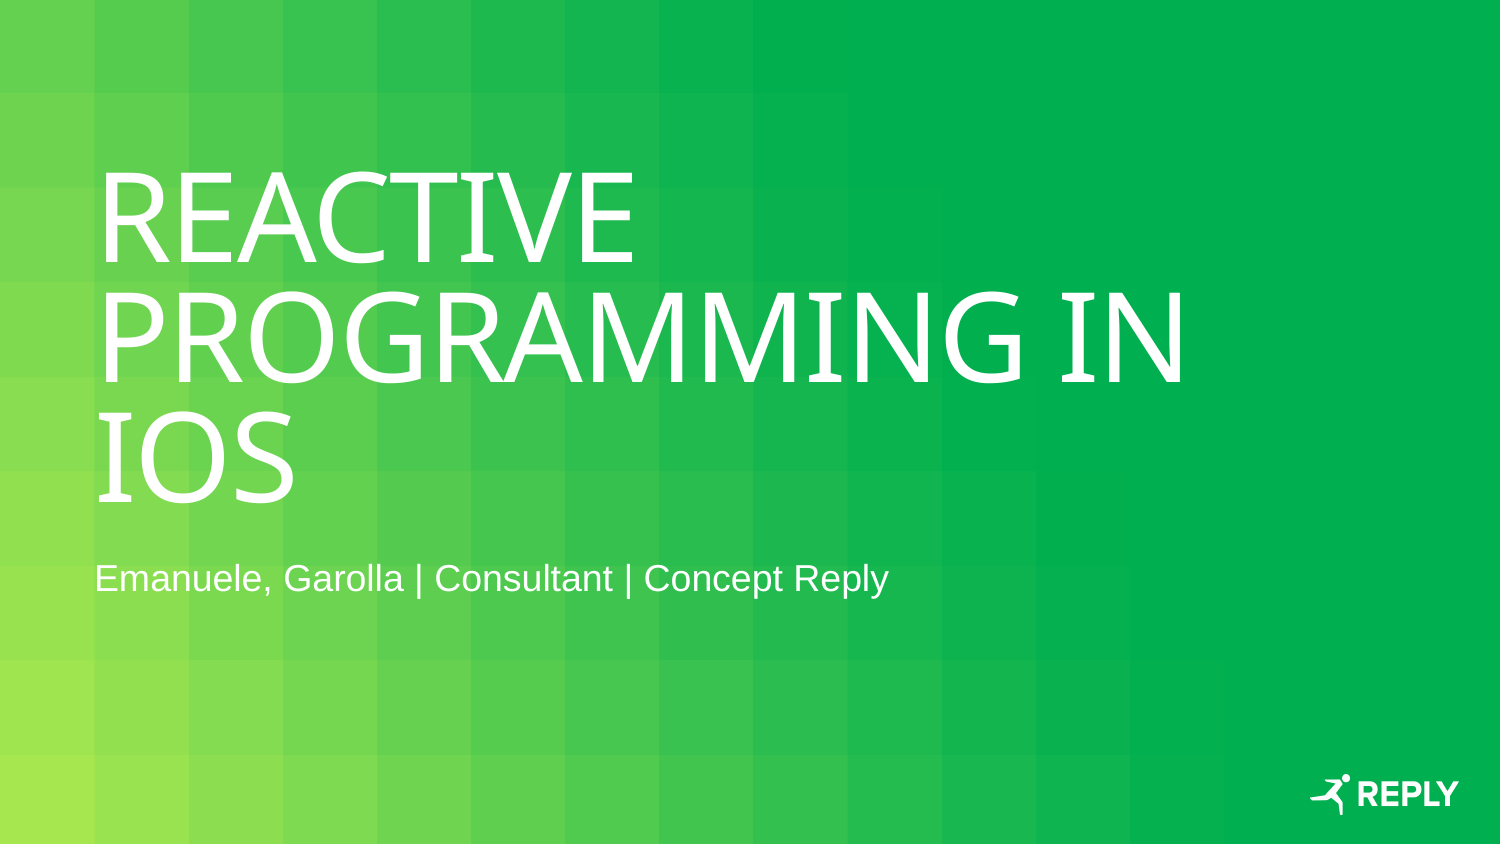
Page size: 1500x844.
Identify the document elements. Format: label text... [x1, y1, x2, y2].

subtitle Emanuele, Garolla | Consultant | Concept Reply [94, 553, 1339, 608]
title Reactive Programming in iOS [94, 131, 1339, 527]
picture [0, 0, 1500, 844]
